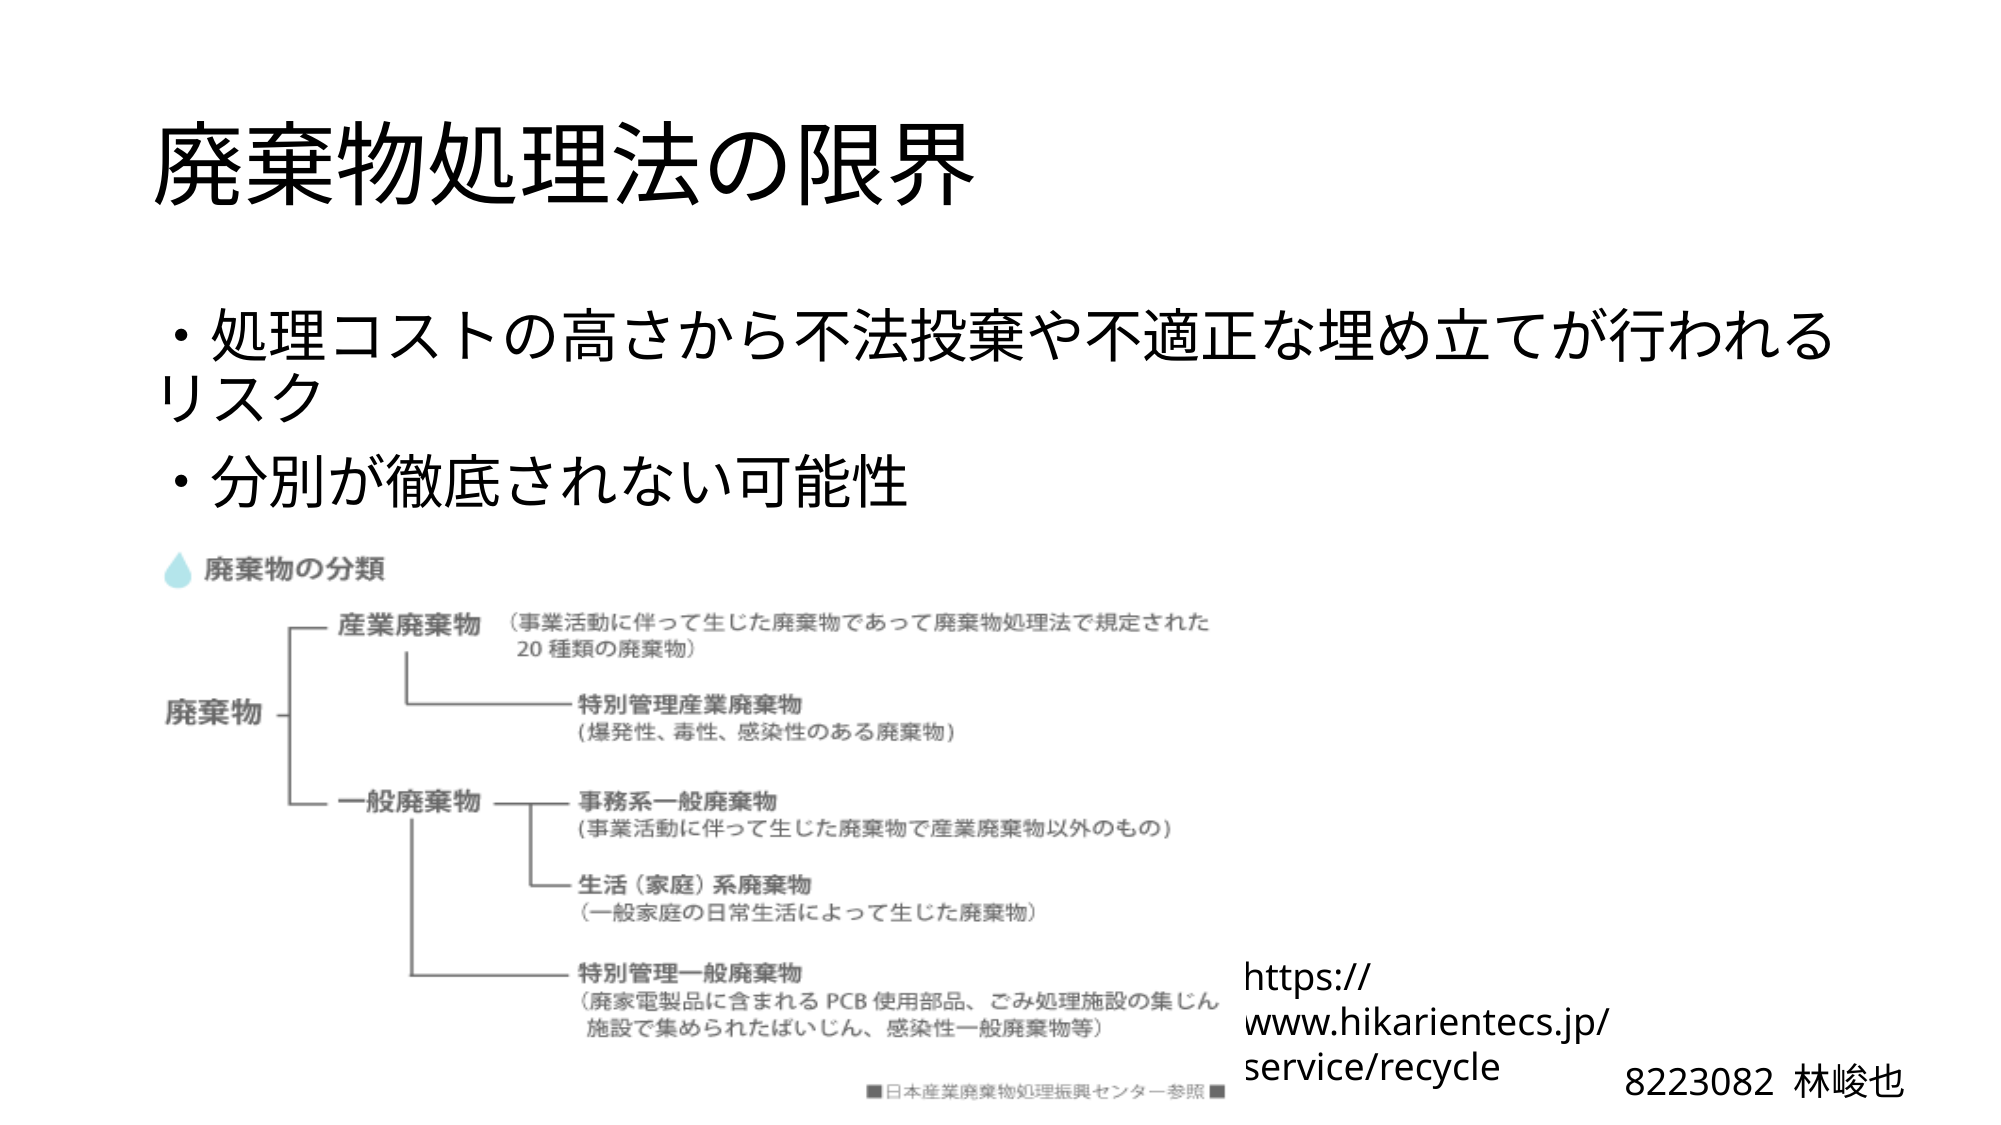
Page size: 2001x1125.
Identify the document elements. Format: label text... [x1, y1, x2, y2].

picture [151, 536, 1247, 1122]
title 廃棄物処理法の限界 [137, 59, 1863, 278]
text_box https://www.hikarientecs.jp/service/recycle [1247, 945, 1678, 1096]
list ・処理コストの高さから不法投棄や不適正な埋め立てが行われるリスク ・分別が徹底されない可能性 [137, 299, 1863, 1014]
text_box 8223082 林峻也 [1609, 1050, 1953, 1111]
